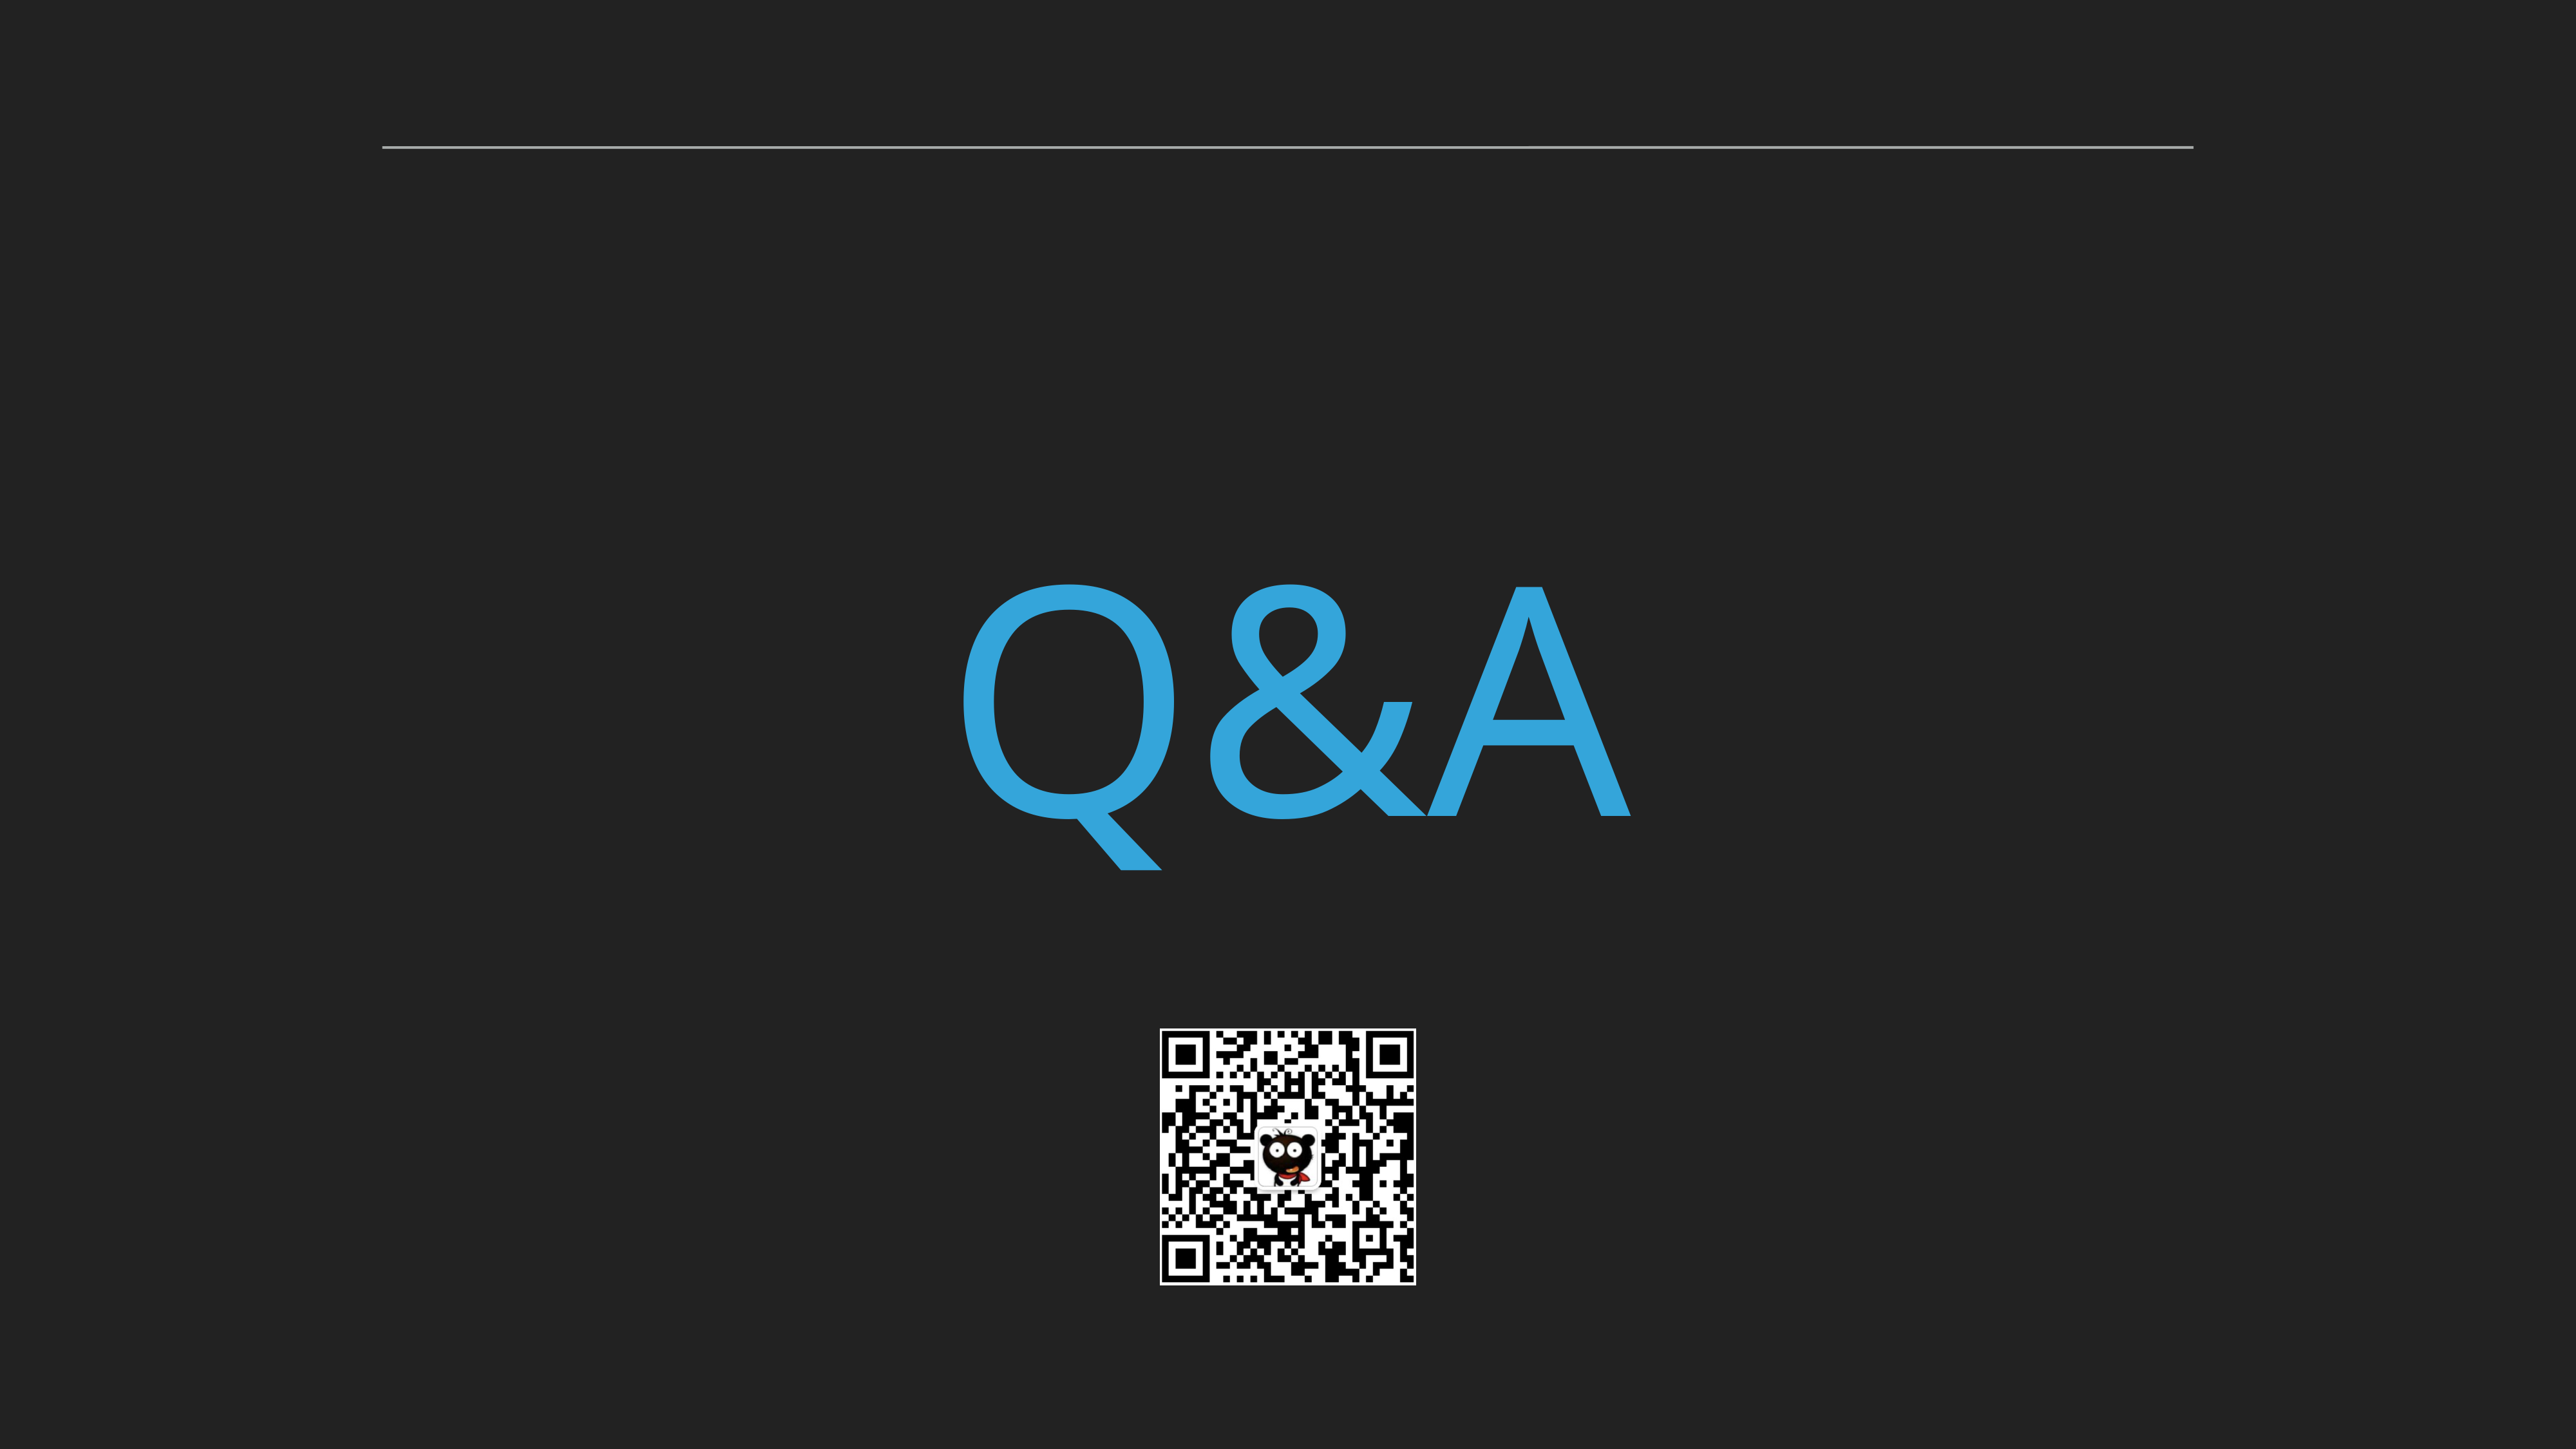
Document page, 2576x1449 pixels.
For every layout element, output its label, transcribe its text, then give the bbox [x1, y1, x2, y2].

picture [1160, 1028, 1416, 1285]
text_box Q&A [936, 564, 1640, 886]
